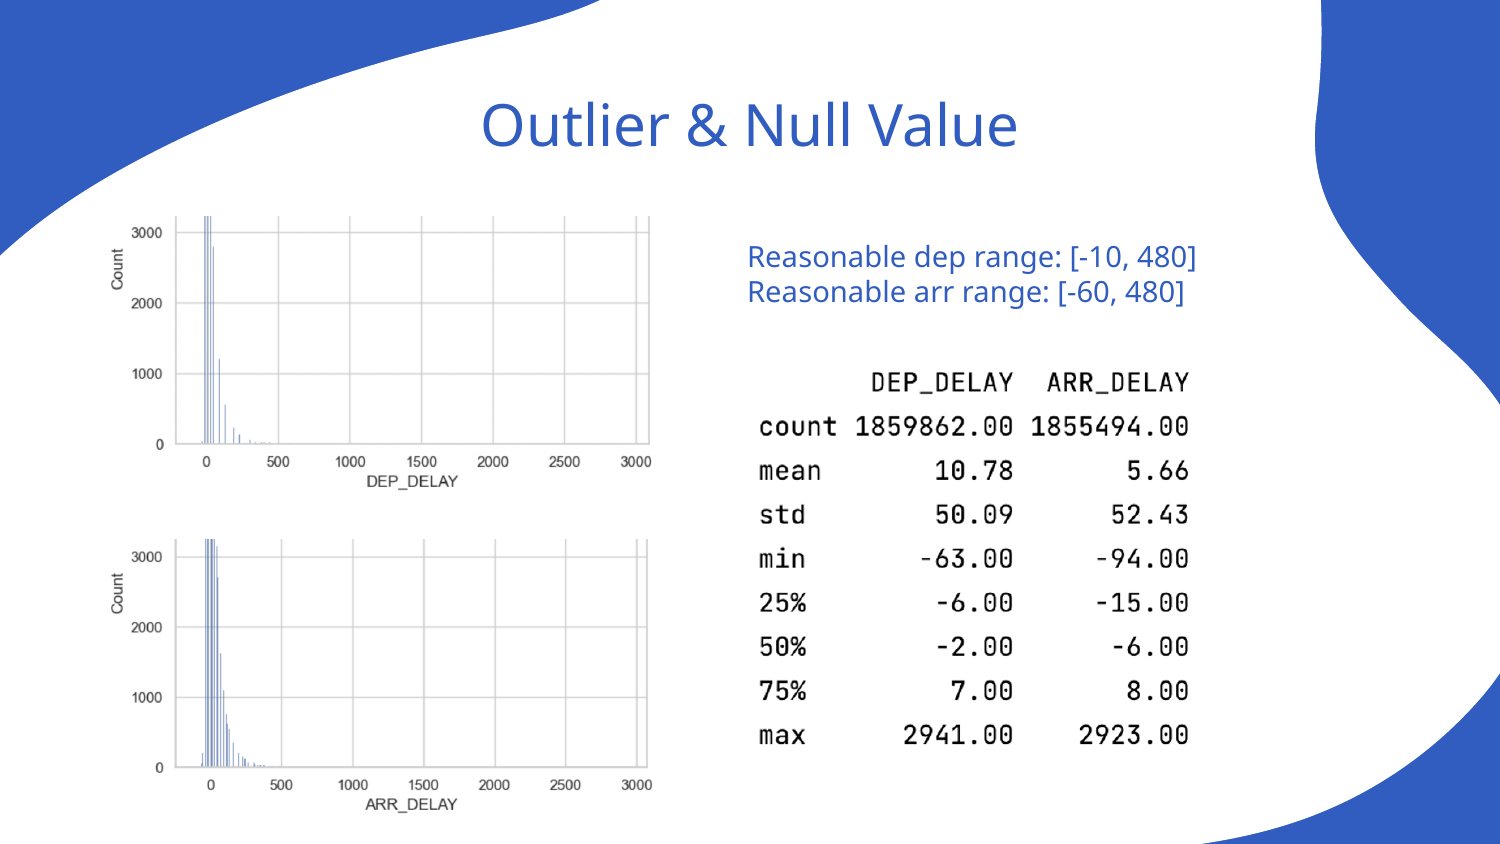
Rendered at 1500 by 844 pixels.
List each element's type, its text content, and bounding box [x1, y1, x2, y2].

picture [111, 215, 662, 491]
picture [749, 355, 1204, 758]
text_box Reasonable dep range: [-10, 480] Reasonable arr range: [-60, 480] [732, 230, 1260, 316]
title Outlier & Null Value [51, 72, 1449, 167]
picture [111, 539, 664, 815]
